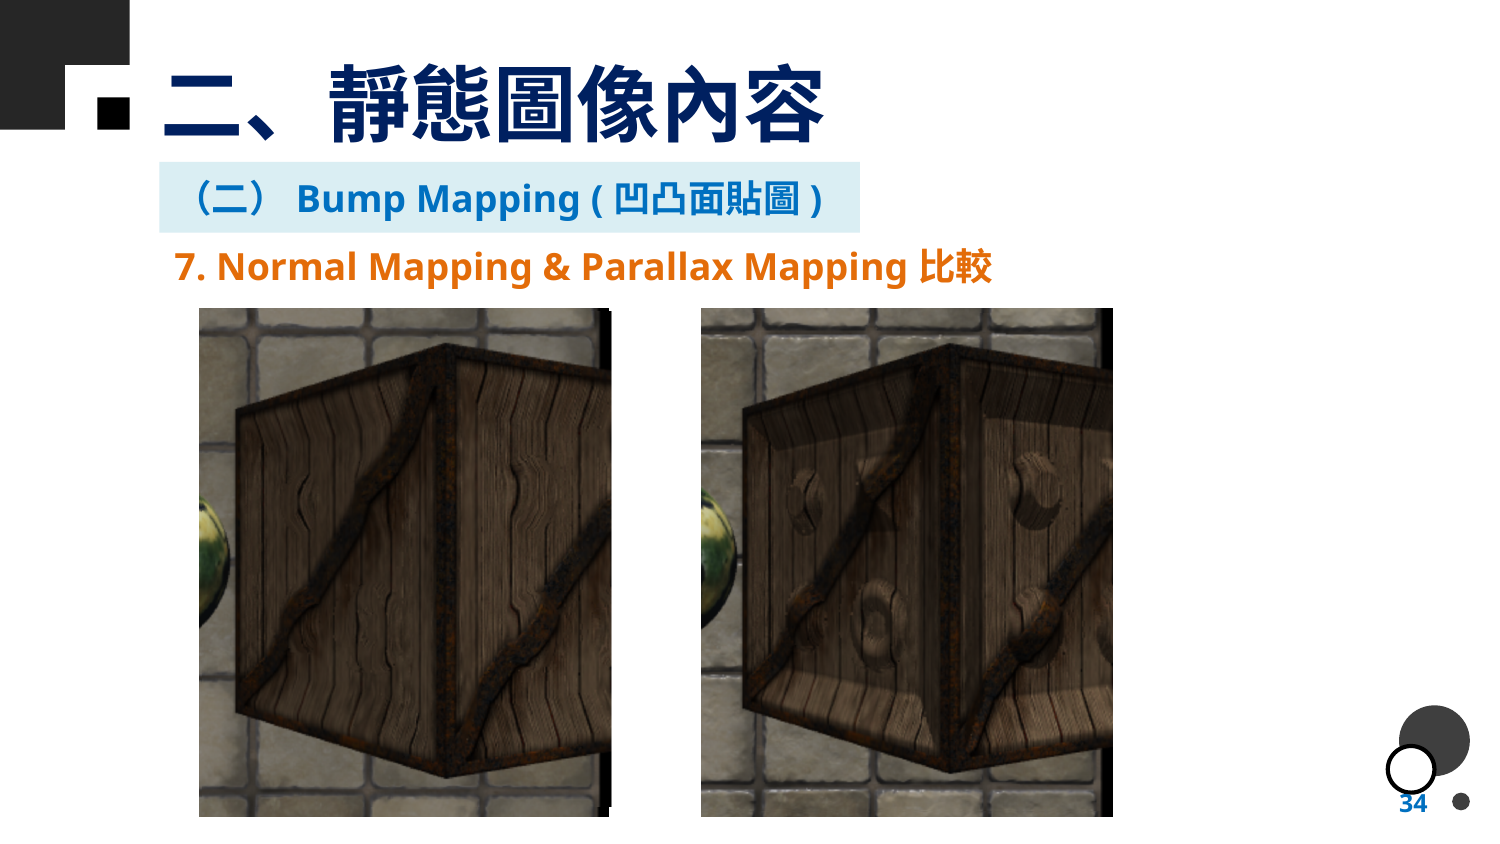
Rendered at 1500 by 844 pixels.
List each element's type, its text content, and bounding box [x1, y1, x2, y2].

title 二、靜態圖像內容 [145, 32, 1249, 173]
text_box 7. Normal Mapping & Parallax Mapping比較 [159, 230, 1012, 301]
picture [199, 308, 612, 817]
slide_number 34 [1092, 782, 1443, 827]
text_box （二）Bump Mapping (凹凸面貼圖) [159, 161, 860, 230]
picture [700, 308, 1113, 817]
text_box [0, 0, 130, 130]
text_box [1387, 705, 1471, 811]
